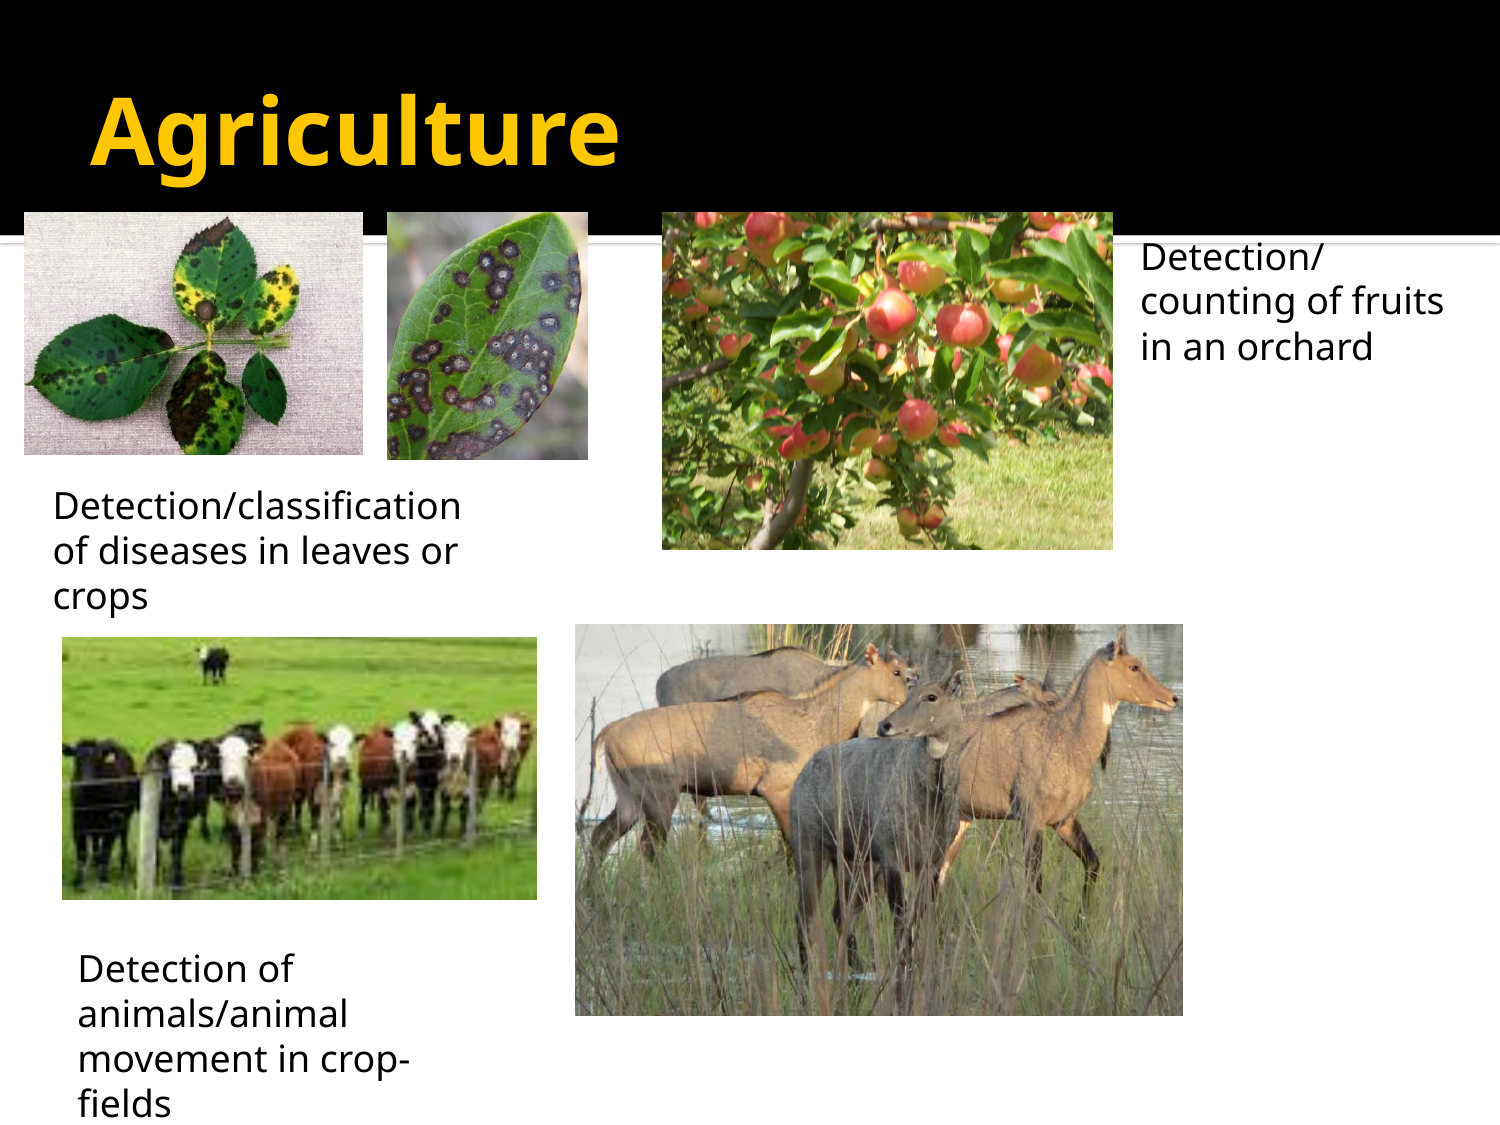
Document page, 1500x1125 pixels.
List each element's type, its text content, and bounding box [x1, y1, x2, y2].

picture [24, 212, 363, 455]
picture [662, 212, 1113, 551]
picture [574, 624, 1183, 1016]
text_box Detection of animals/animal movement in crop-fields [62, 937, 513, 1125]
text_box Detection/counting of fruits in an orchard [1125, 224, 1475, 375]
title Agriculture [75, 25, 1425, 231]
picture [387, 212, 588, 460]
text_box Detection/classification of diseases in leaves or crops [37, 474, 488, 625]
picture [62, 637, 538, 901]
